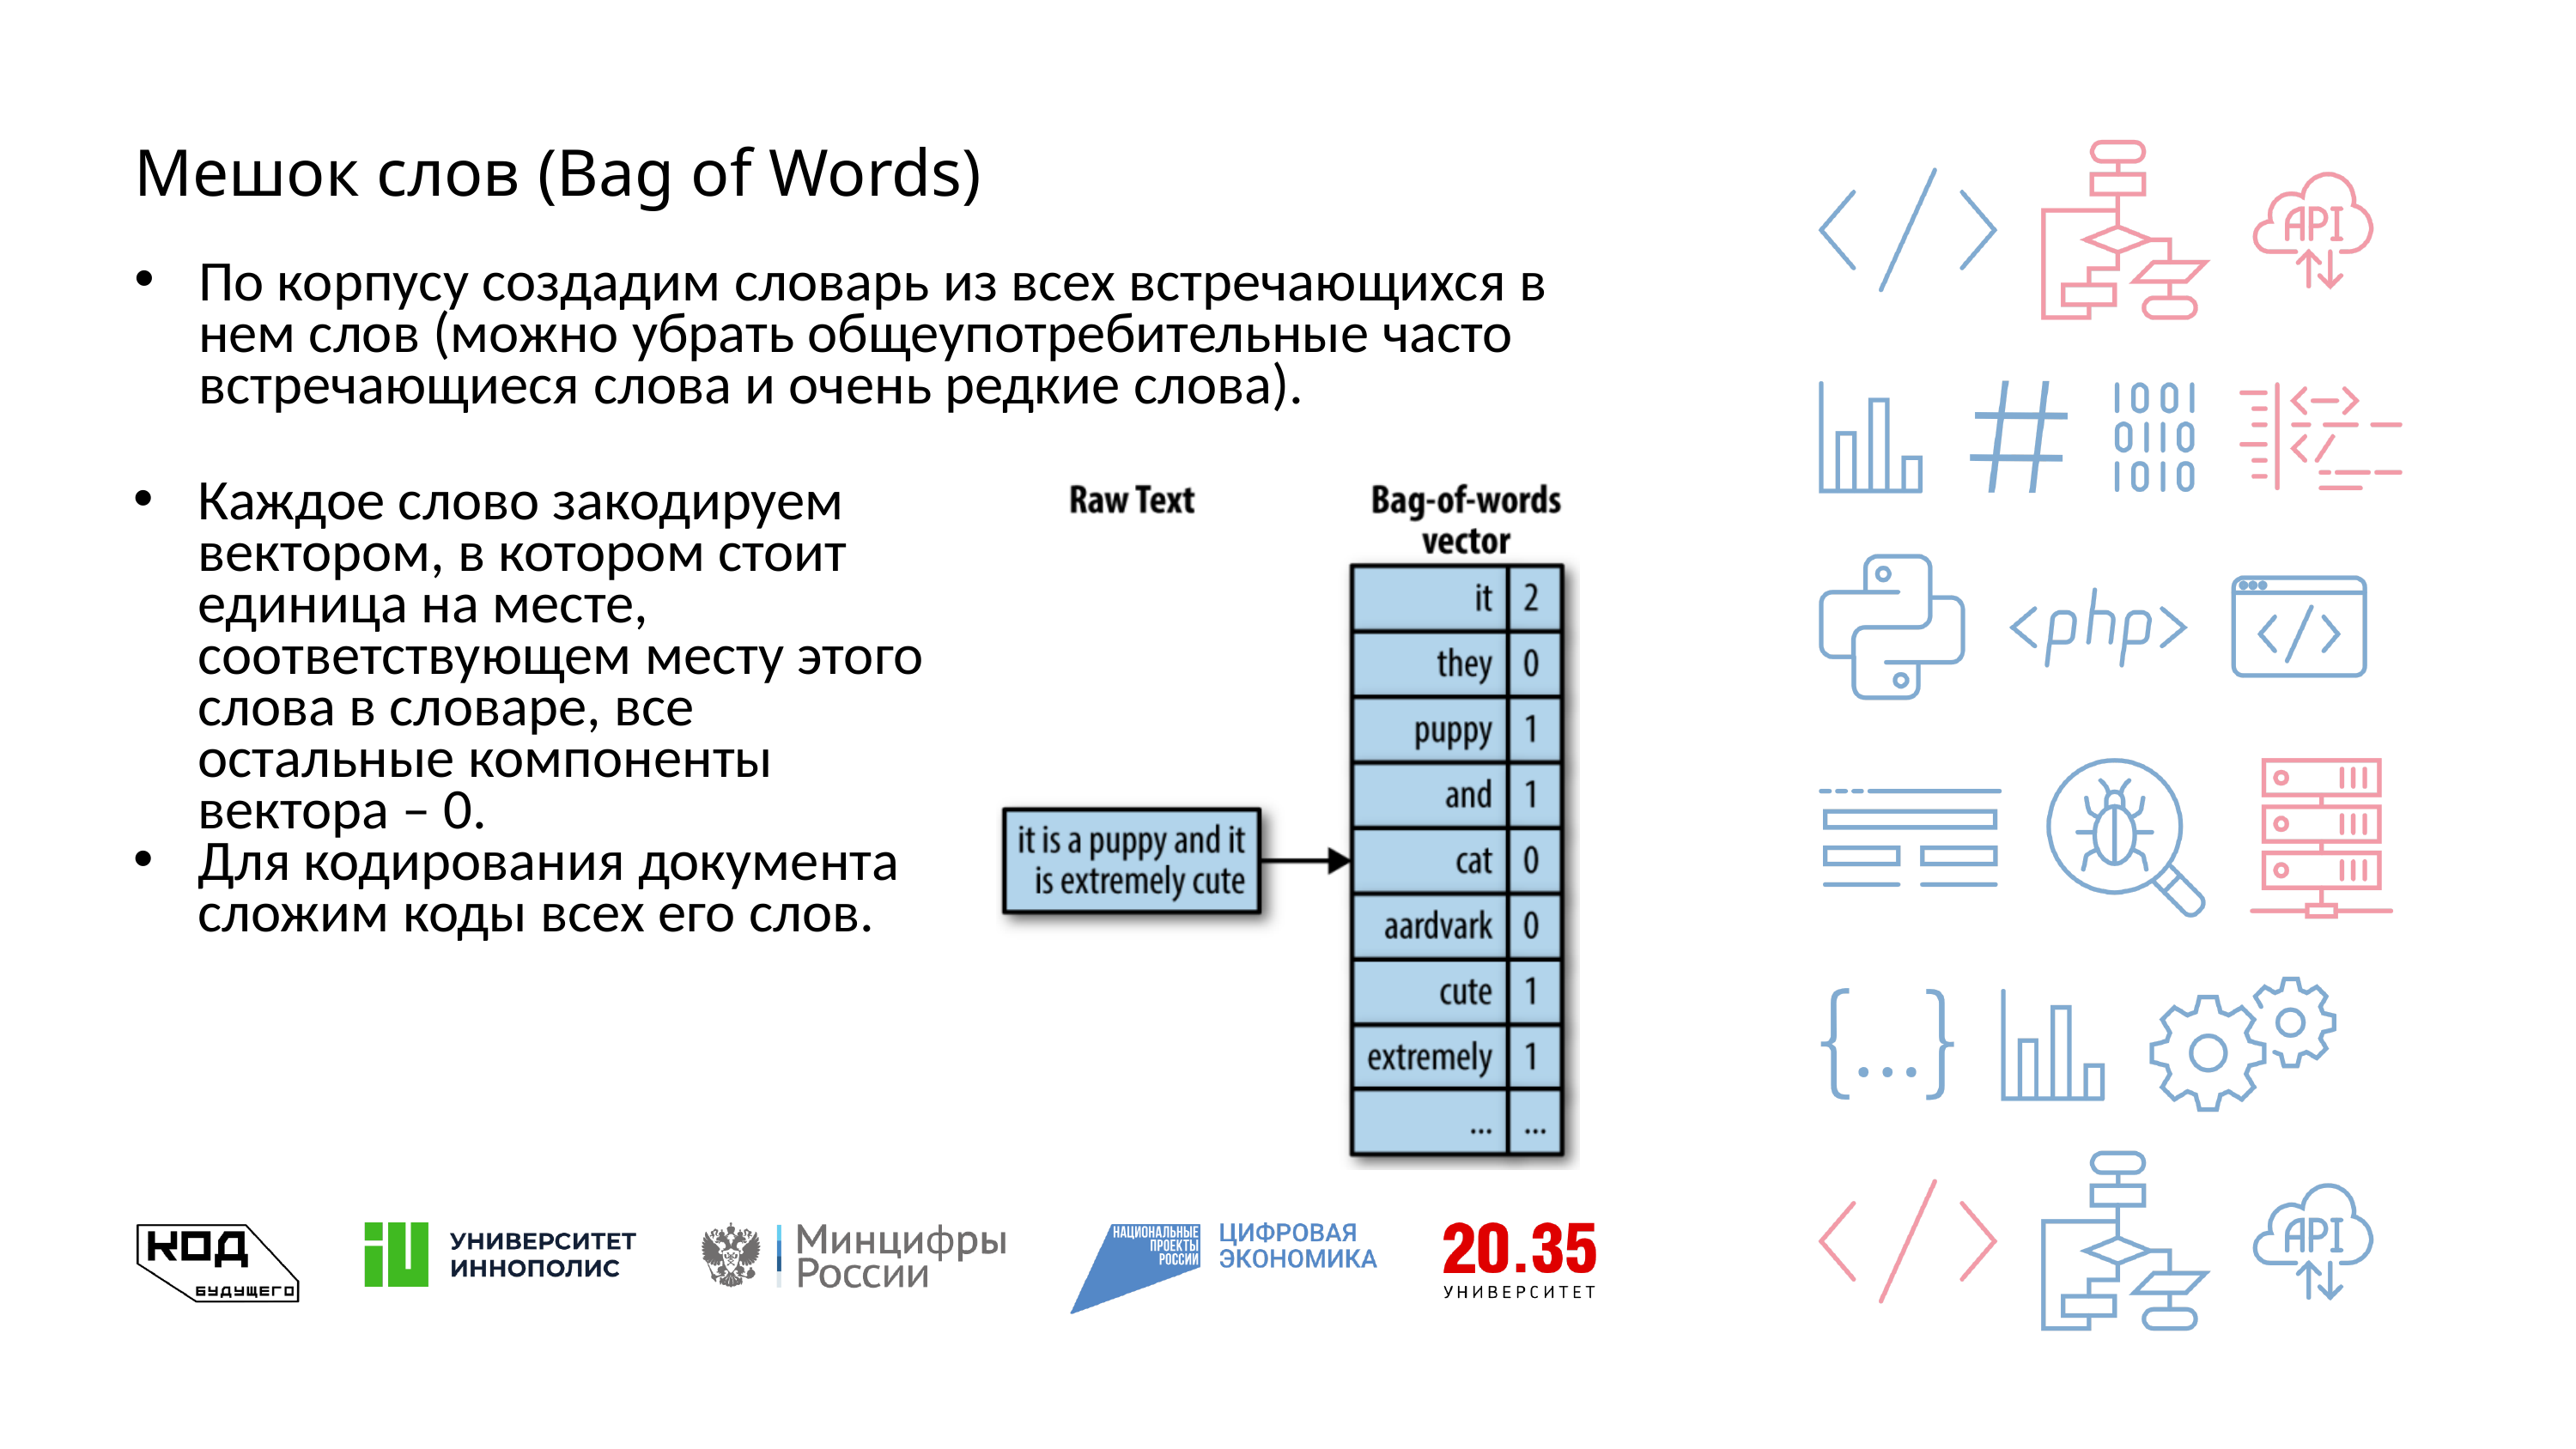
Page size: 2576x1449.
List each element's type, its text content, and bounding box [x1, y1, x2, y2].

text_box По корпусу создадим словарь из всех встречающихся в нем слов (можно убрать общеупотребительные часто встречающиеся слова и очень редкие слова). [134, 260, 1581, 771]
picture [996, 453, 1580, 1170]
text_box Каждое слово закодируем вектором, в котором стоит единица на месте, соответствующем месту этого слова в словаре, все остальные компоненты вектора – 0. Для кодирования документа сложим коды всех его слов. [120, 473, 946, 950]
text_box [134, 260, 1397, 317]
picture [137, 1222, 1596, 1314]
text_box Мешок слов (Bag of Words) [134, 142, 1702, 209]
picture [1817, 139, 2403, 1331]
